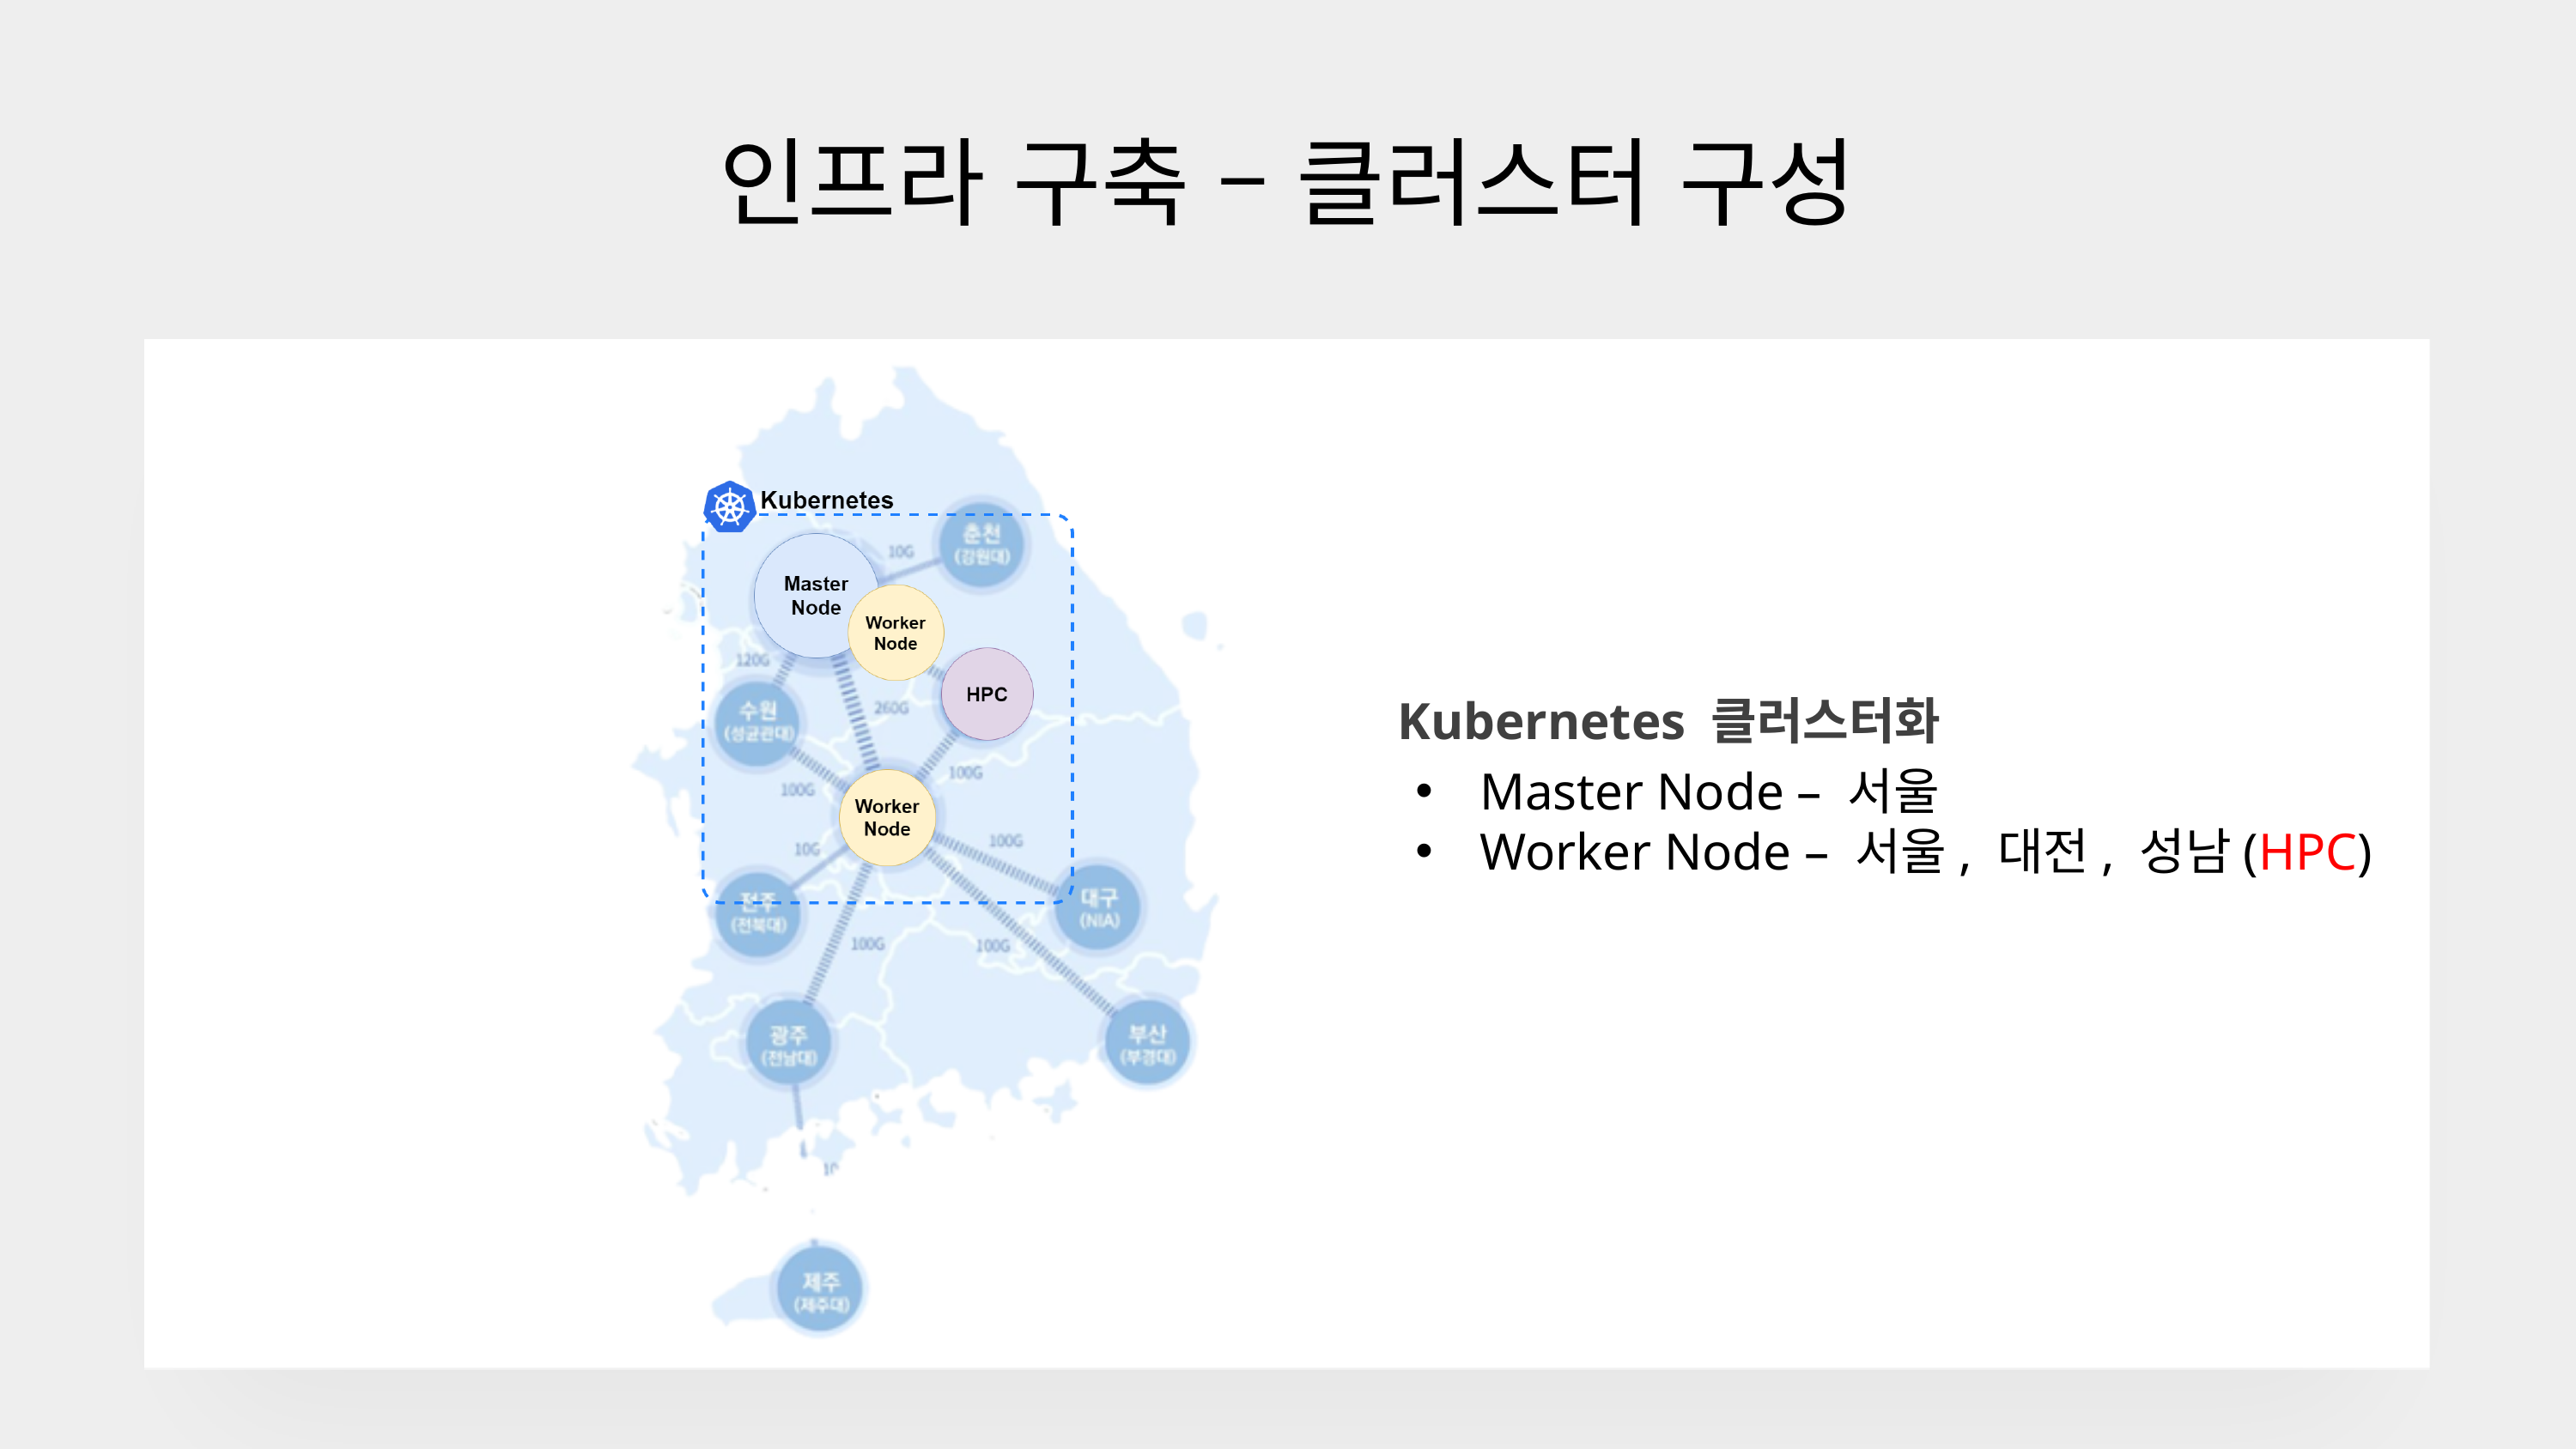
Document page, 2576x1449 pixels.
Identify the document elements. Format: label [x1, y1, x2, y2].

picture [547, 359, 1245, 1347]
text_box [0, 0, 2576, 1449]
